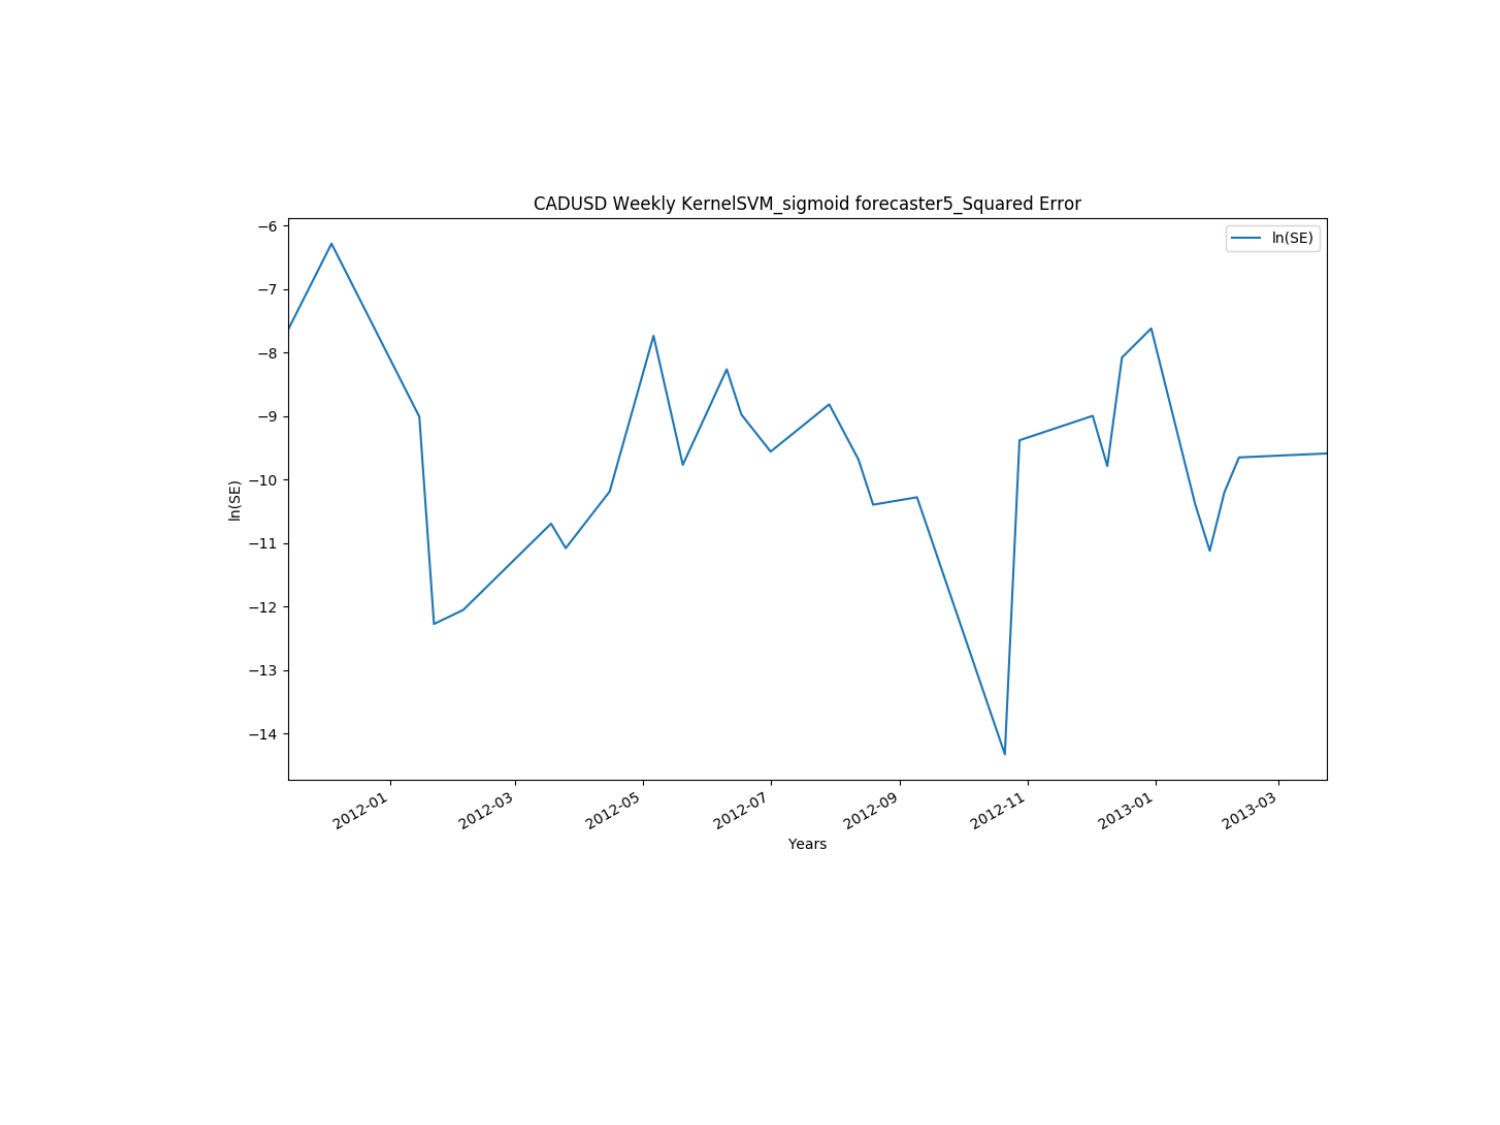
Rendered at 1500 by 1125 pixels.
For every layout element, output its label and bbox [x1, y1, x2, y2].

picture [119, 119, 1461, 946]
